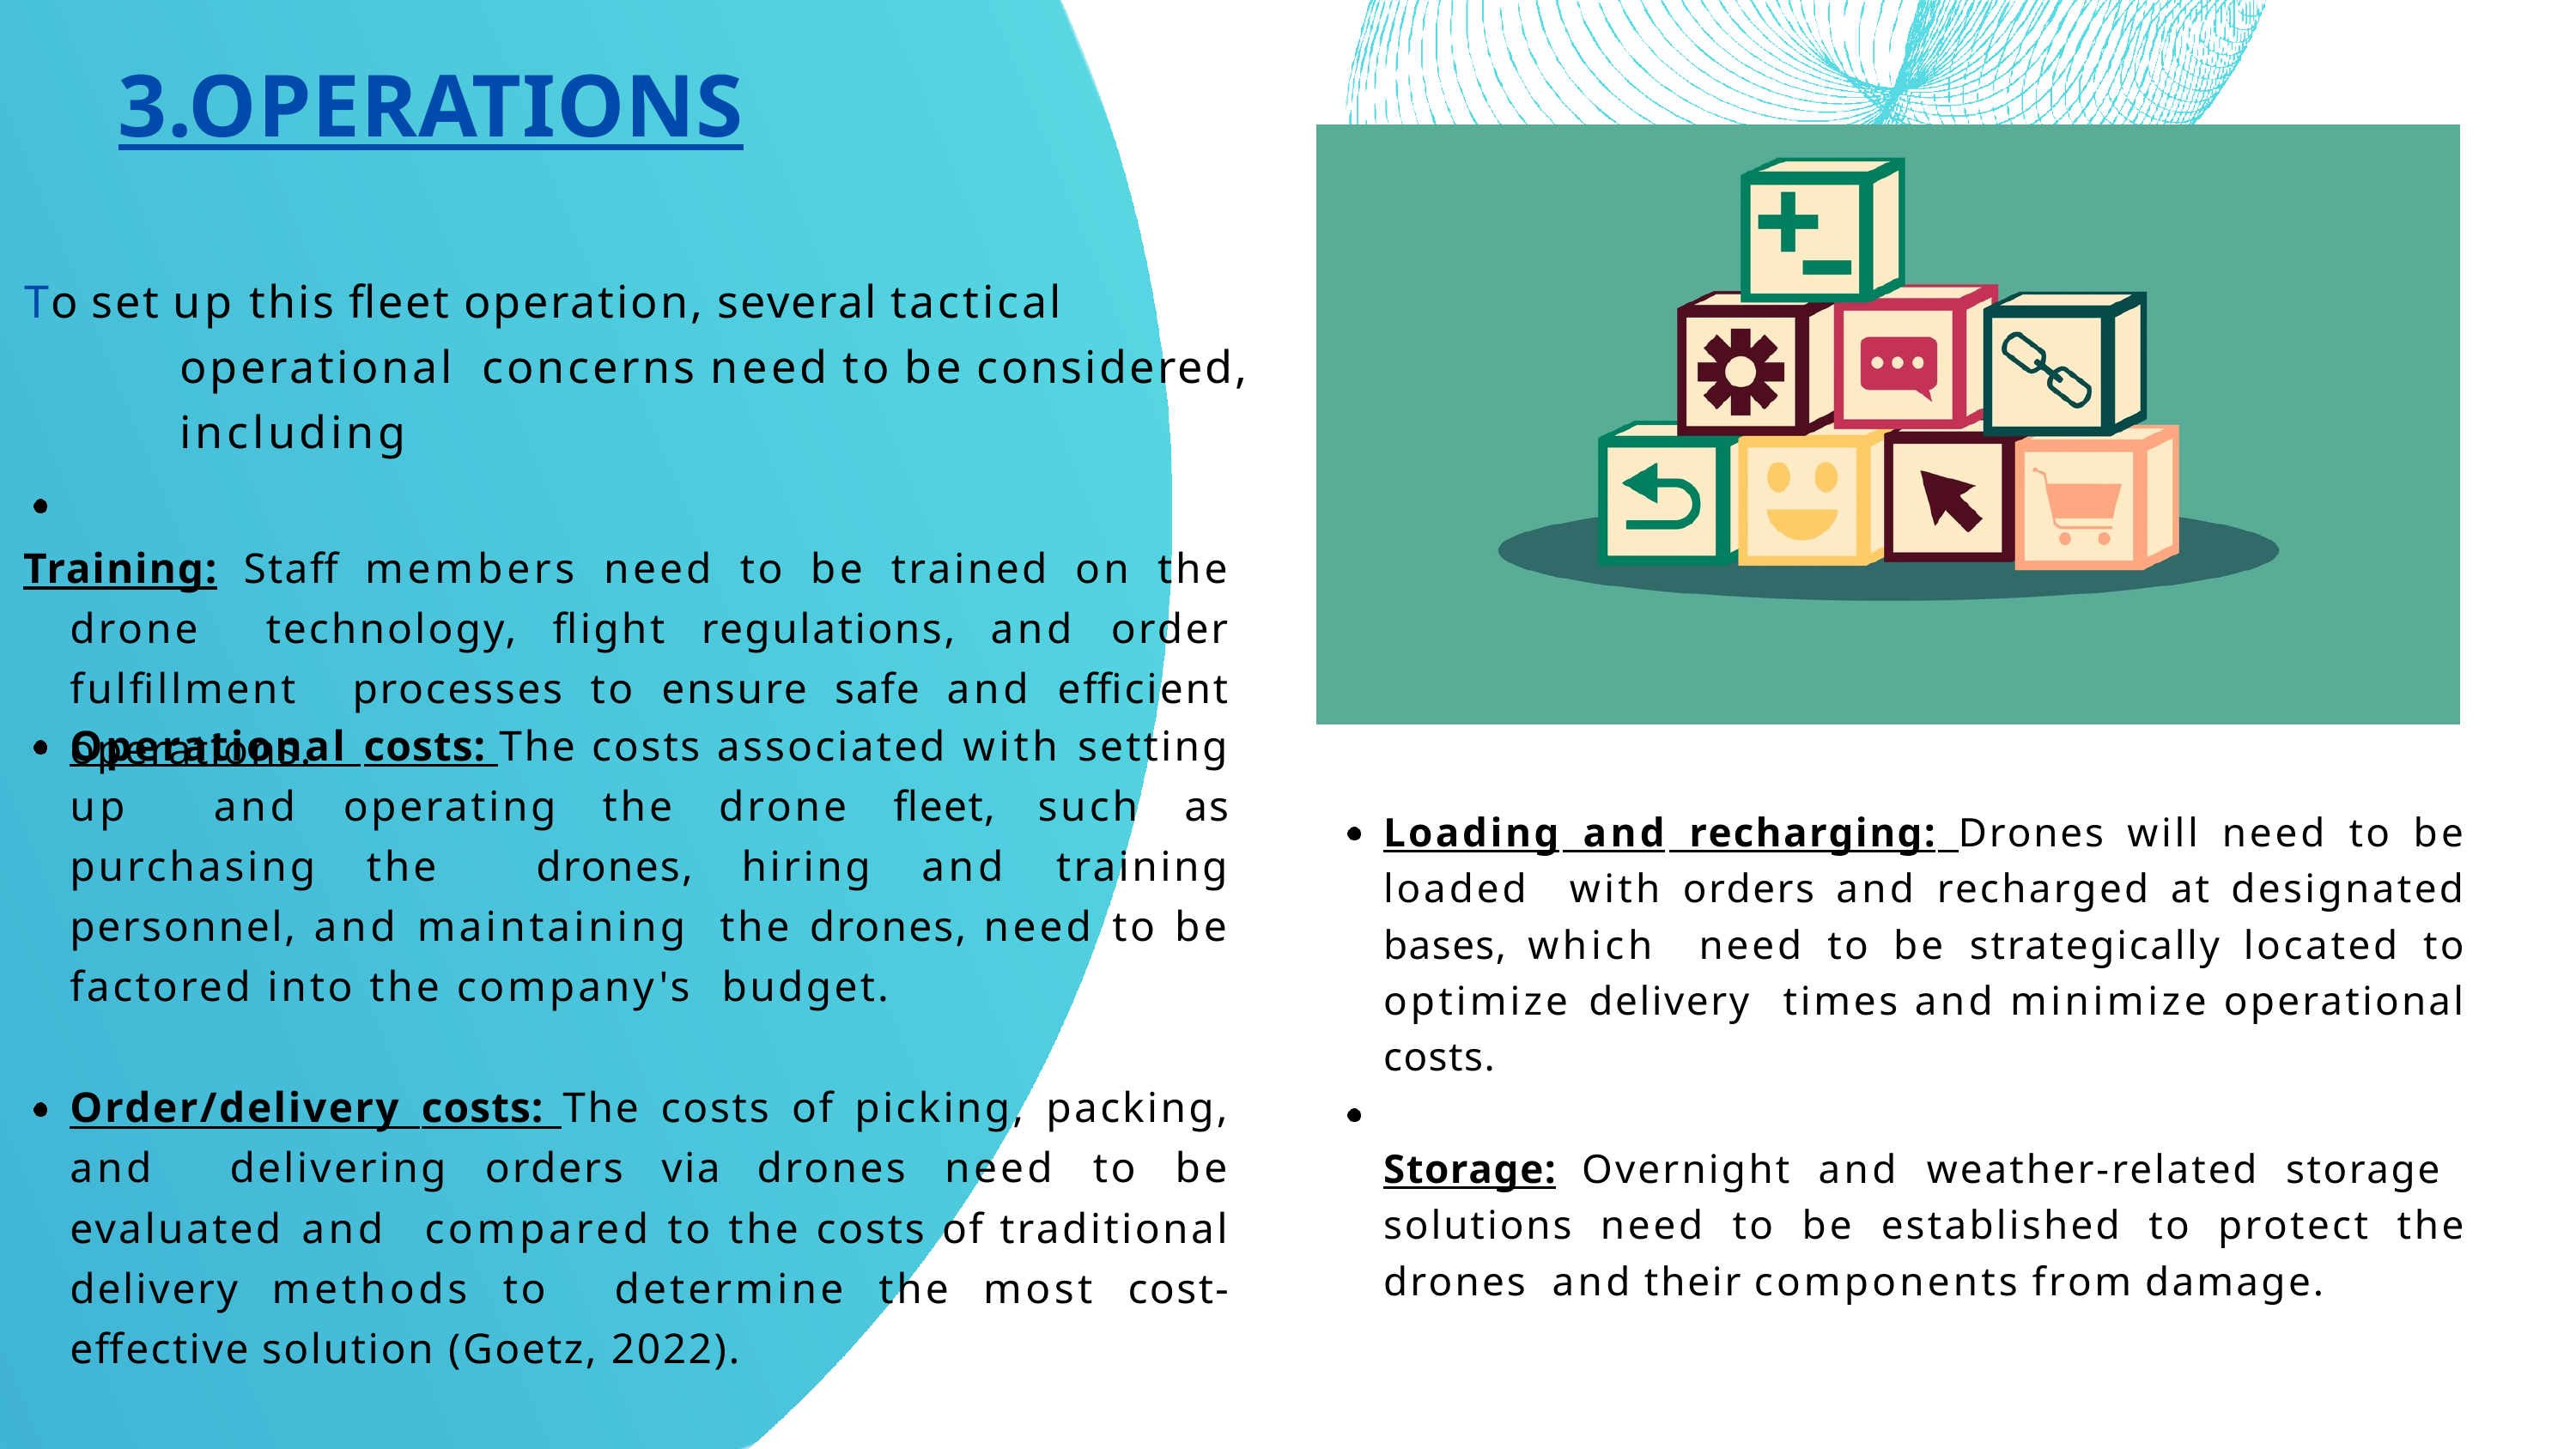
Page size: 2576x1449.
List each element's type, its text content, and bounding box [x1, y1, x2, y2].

picture [1346, 1108, 1361, 1123]
picture [0, 0, 1172, 1449]
text_box Operational costs: The costs associated with setting up and operating the drone fleet, such as purchasing the drones, hiring and training personnel, and maintaining the drones, need to be factored into the company's budget. [1175, 706, 1232, 1009]
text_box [1315, 0, 2460, 725]
text_box Order/delivery costs: The costs of picking, packing, and delivering orders via drones need to be evaluated and compared to the costs of traditional delivery methods to determine the most cost-effective solution (Goetz, 2022). [1175, 1069, 1232, 1372]
picture [1346, 826, 1361, 840]
text_box To set up this fleet operation, several tactical operational concerns need to be considered, including Training: Staff members need to be trained on the drone technology, flight regulations, and order fulfillment processes to ensure safe and efficient operations. [1175, 259, 1282, 773]
text_box Loading and recharging: Drones will need to be loaded with orders and recharged at designated bases, which need to be strategically located to optimize delivery times and minimize operational costs. Storage: Overnight and weather-related storage solutions need to be established to protect the drones and their components from damage. [1381, 797, 2468, 1304]
